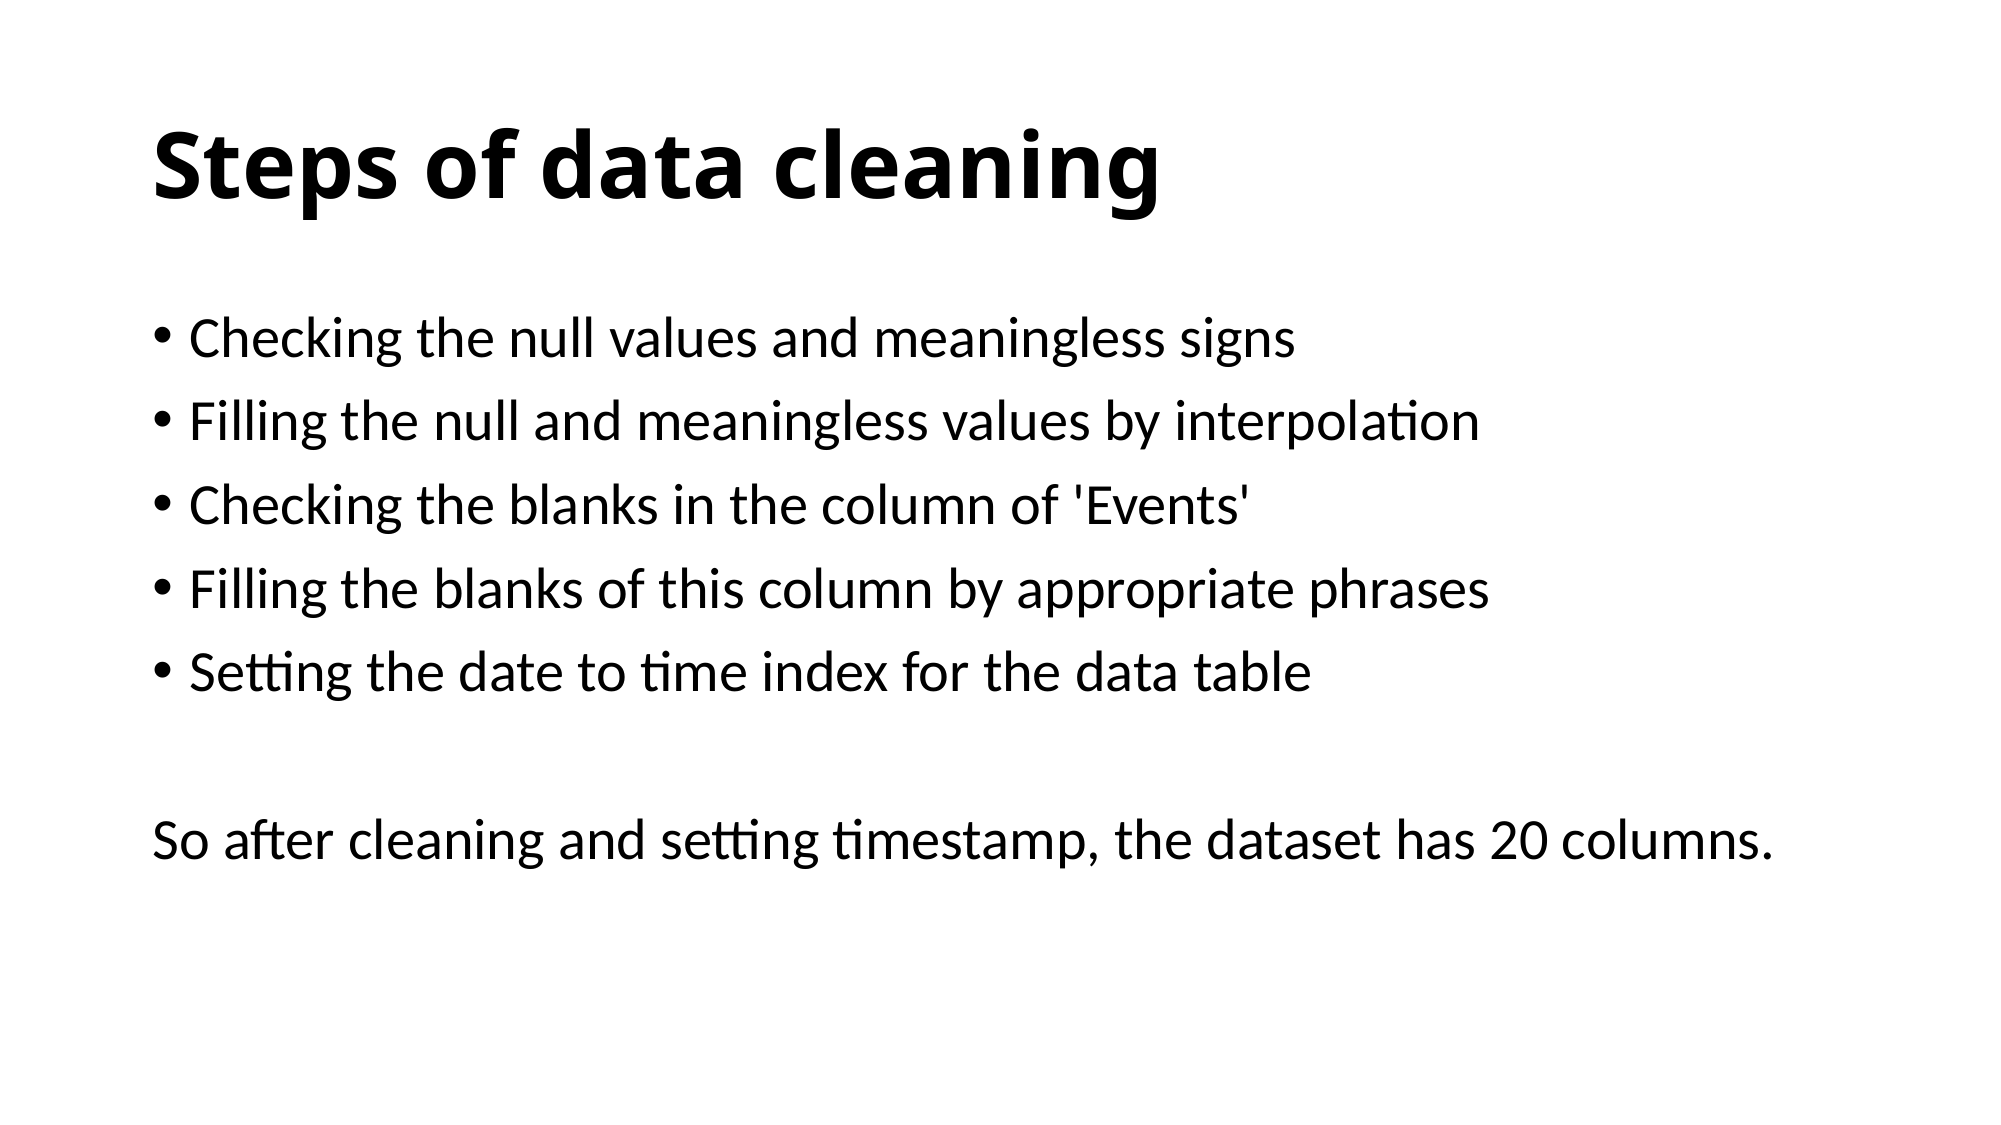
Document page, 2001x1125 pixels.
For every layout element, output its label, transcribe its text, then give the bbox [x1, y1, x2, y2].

title Steps of data cleaning [137, 59, 1863, 278]
list Checking the null values and meaningless signs Filling the null and meaningless values by interpolation Checking the blanks in the column of 'Events' Filling the blanks of this column by appropriate phrases Setting the date to time index for the data table So after cleaning and setting timestamp, the dataset has 20 columns. [137, 299, 1863, 1014]
